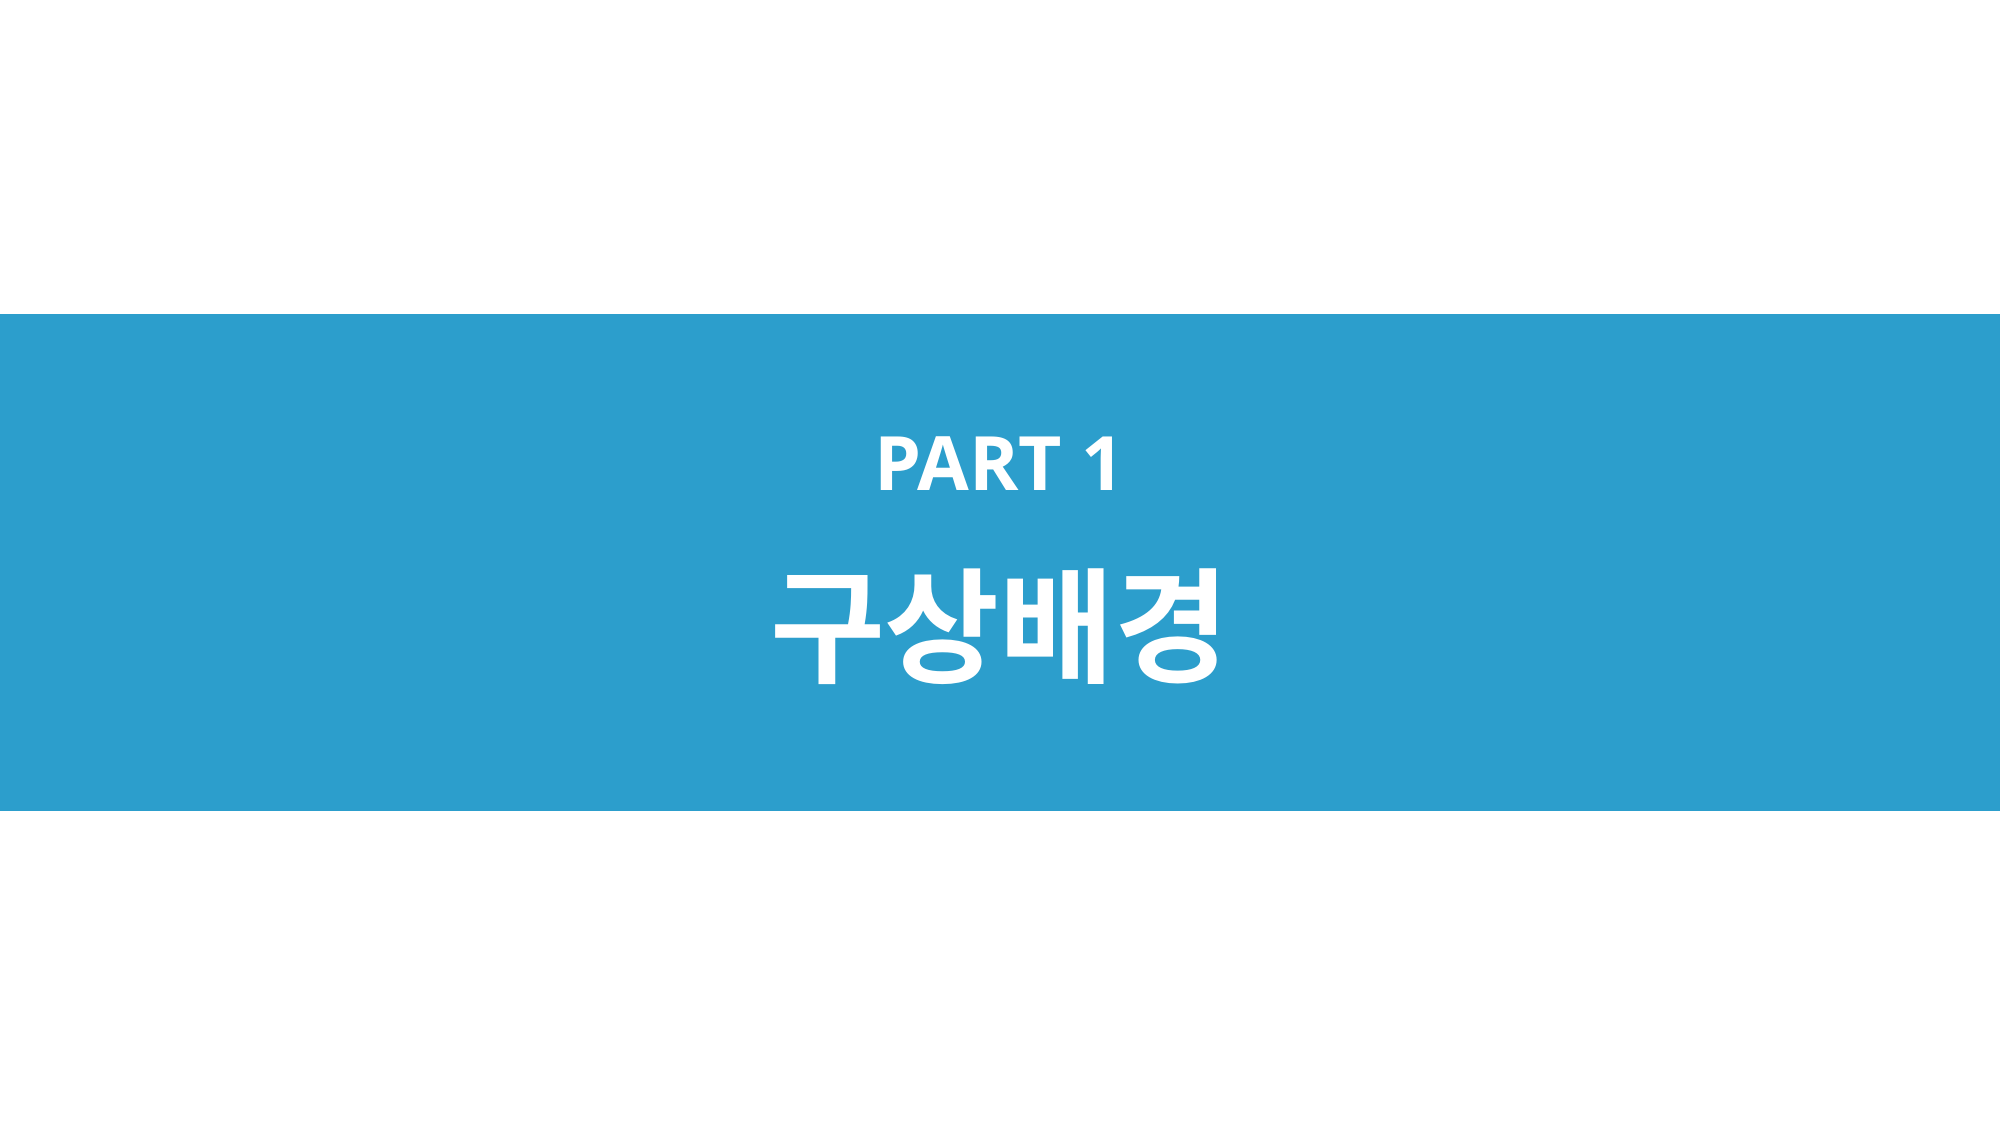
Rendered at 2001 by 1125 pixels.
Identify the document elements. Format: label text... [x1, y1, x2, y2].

text_box PART 1 [761, 408, 1239, 514]
text_box [0, 314, 2000, 811]
text_box 구상배경 [755, 541, 1245, 707]
